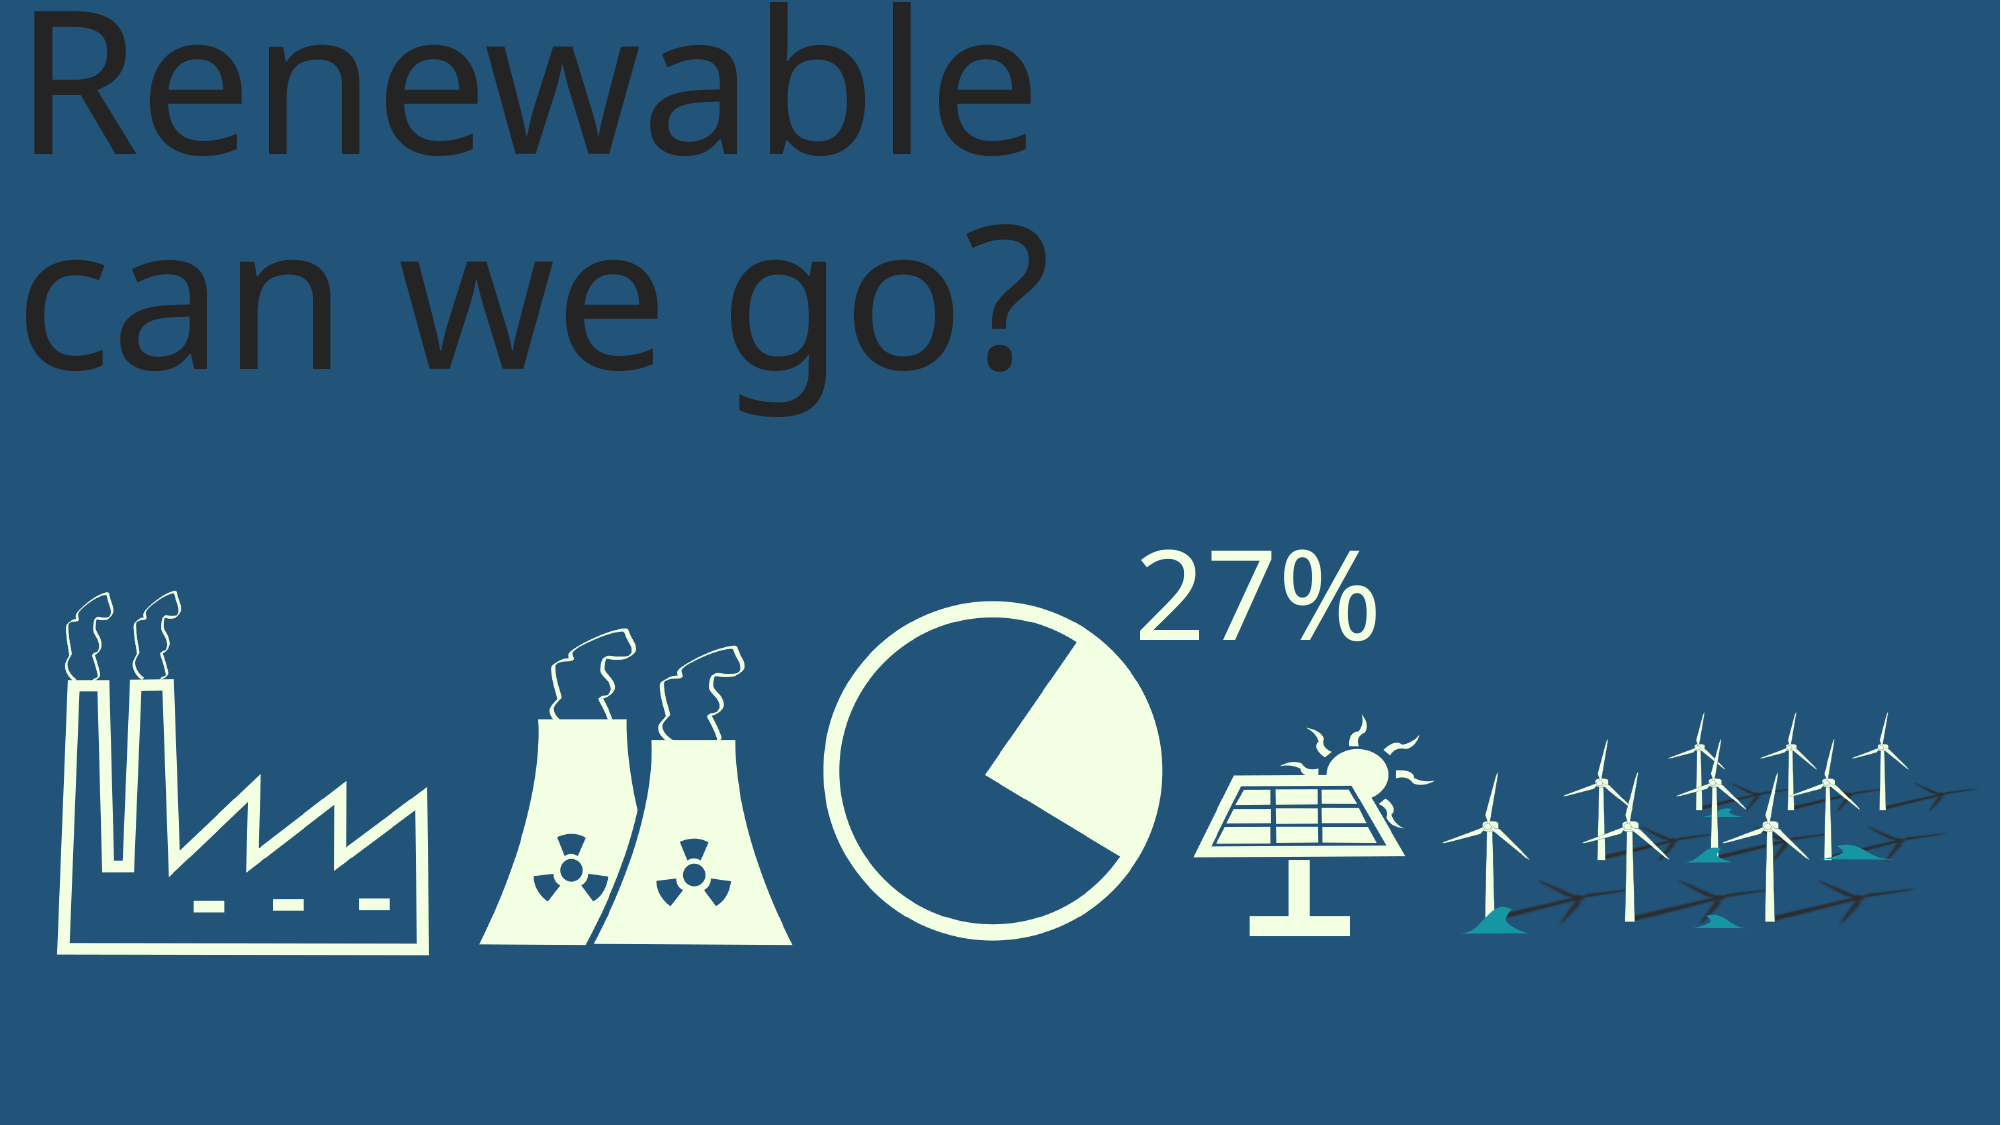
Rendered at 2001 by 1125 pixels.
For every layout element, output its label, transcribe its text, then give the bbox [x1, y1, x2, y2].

picture [0, 562, 2000, 978]
text_box How Renewable can we go? [0, 200, 1311, 421]
text_box 27% [1120, 508, 1397, 562]
